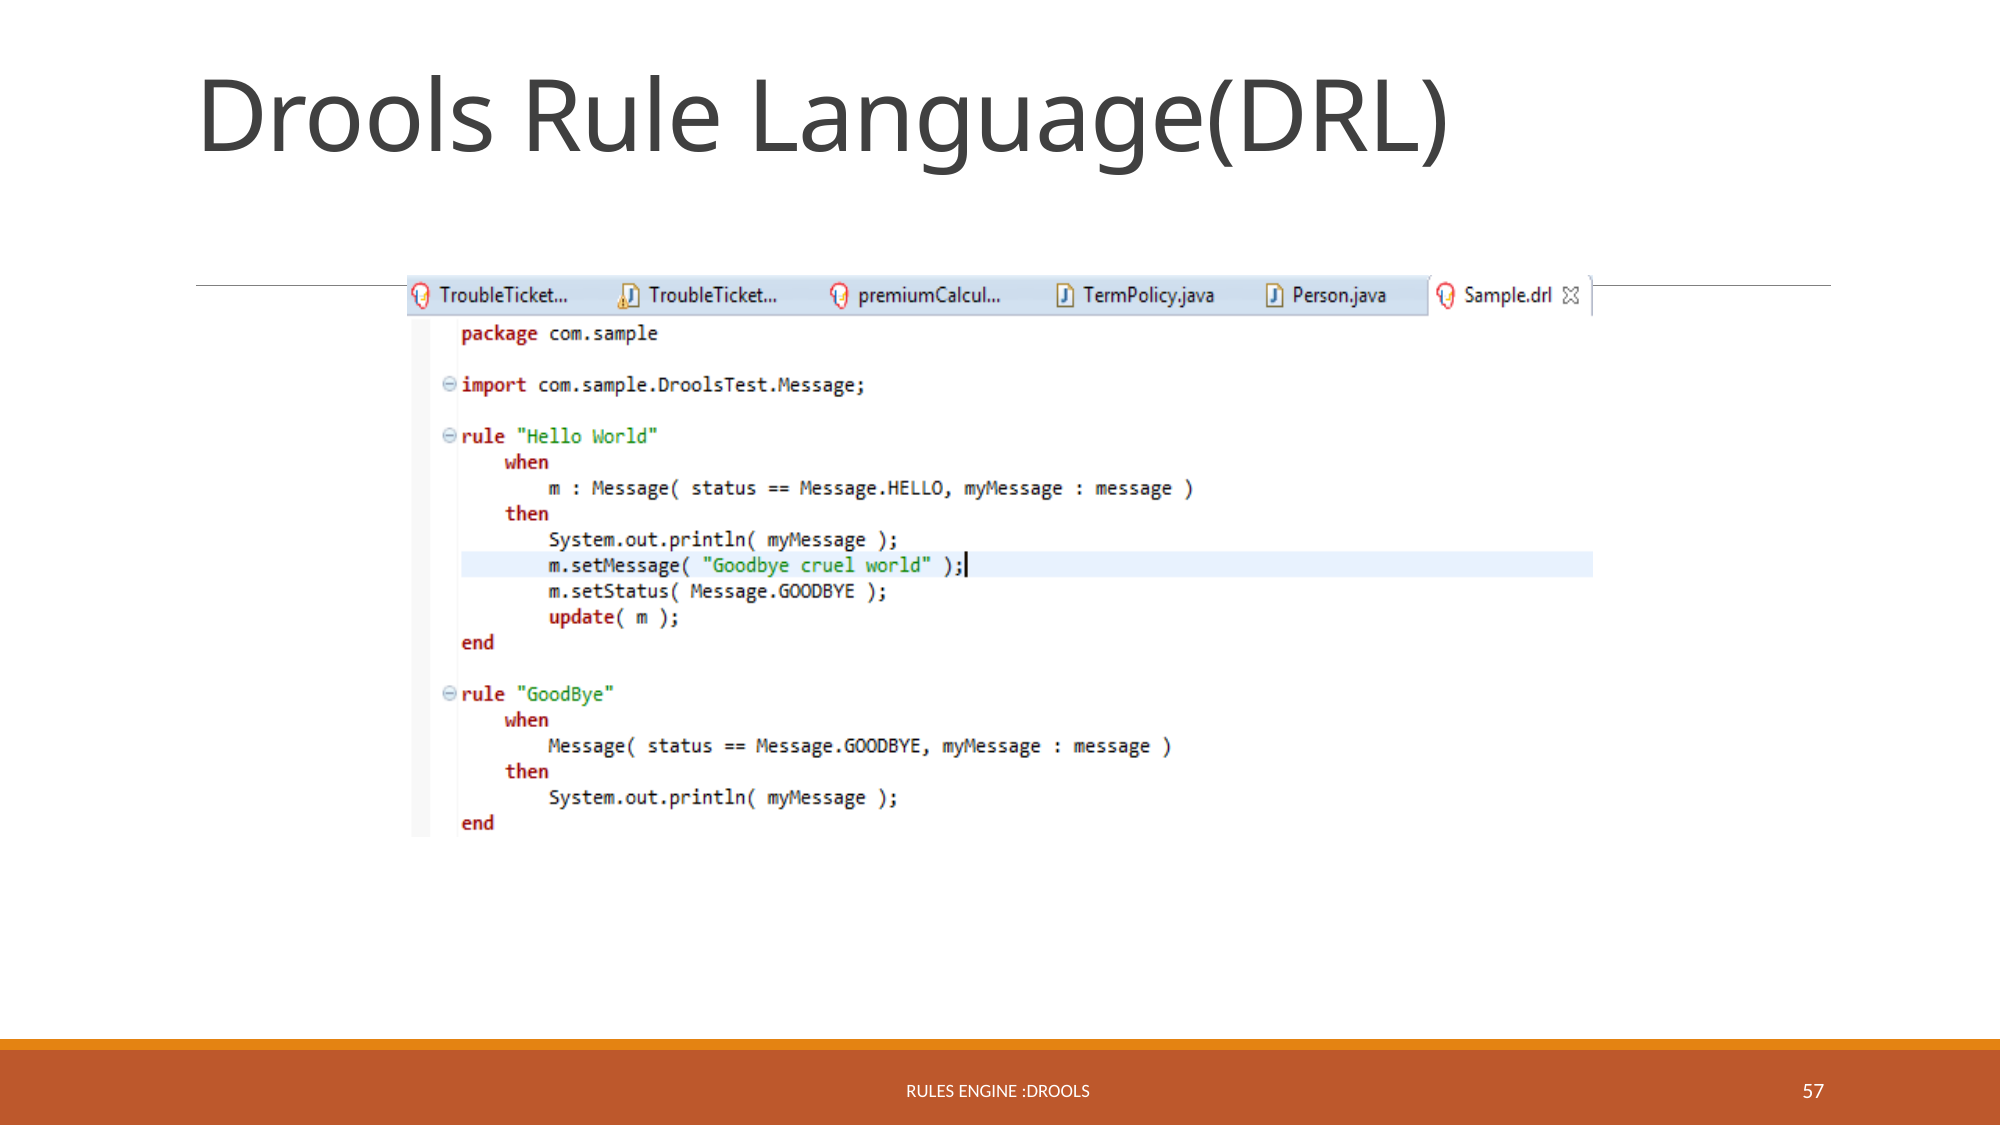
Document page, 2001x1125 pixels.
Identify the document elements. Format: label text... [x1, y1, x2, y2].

title Drools Rule Language(DRL) [180, 47, 1830, 180]
slide_number 57 [1624, 1059, 1840, 1120]
picture [406, 275, 1594, 838]
footer Rules Engine :Drools [604, 1059, 1396, 1120]
